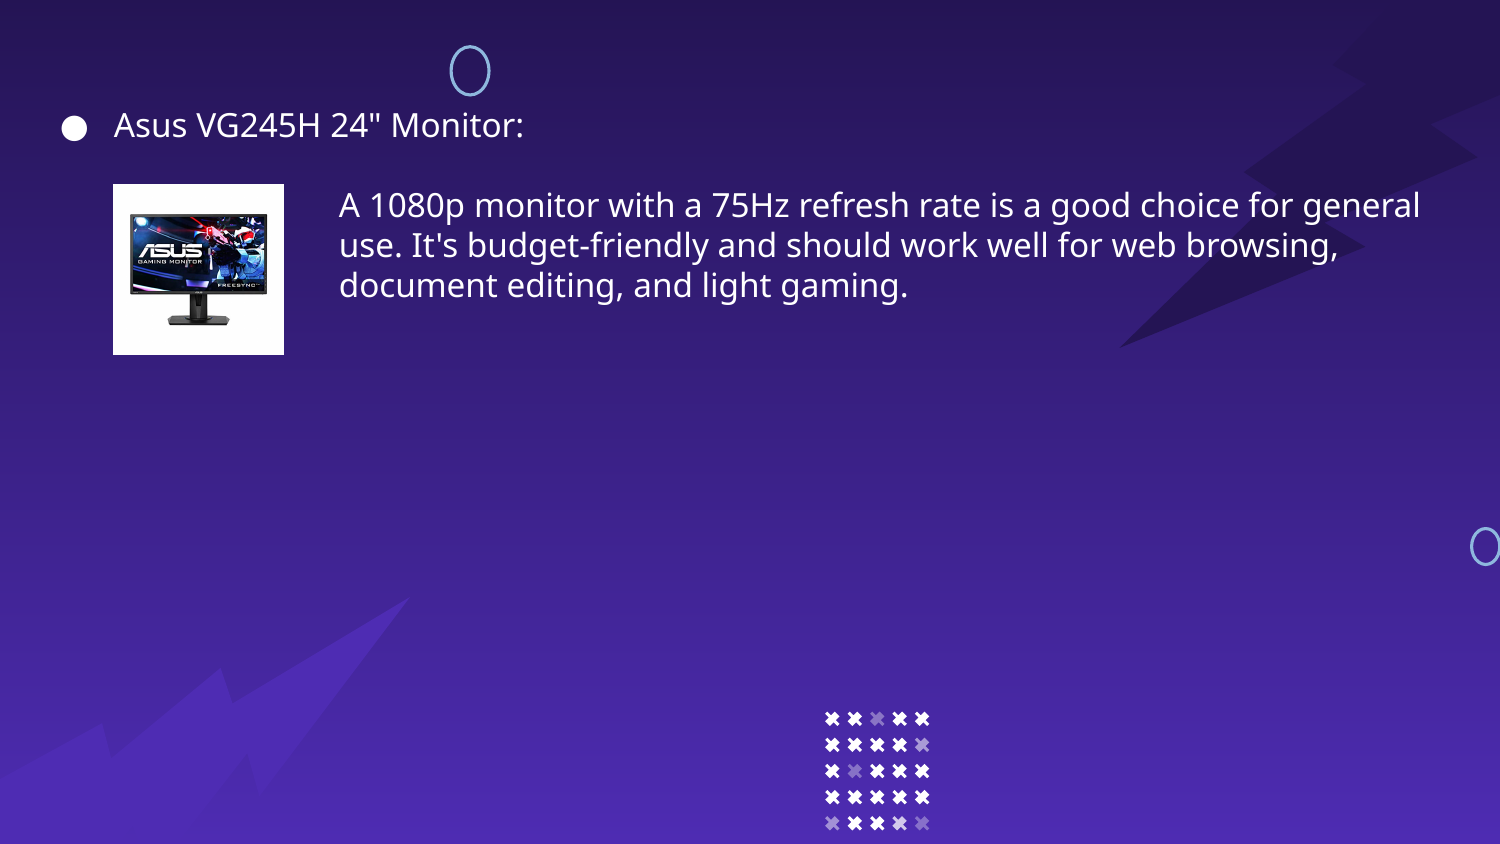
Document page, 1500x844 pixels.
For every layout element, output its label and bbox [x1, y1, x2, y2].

text_box [0, 0, 1500, 844]
picture [113, 184, 285, 356]
